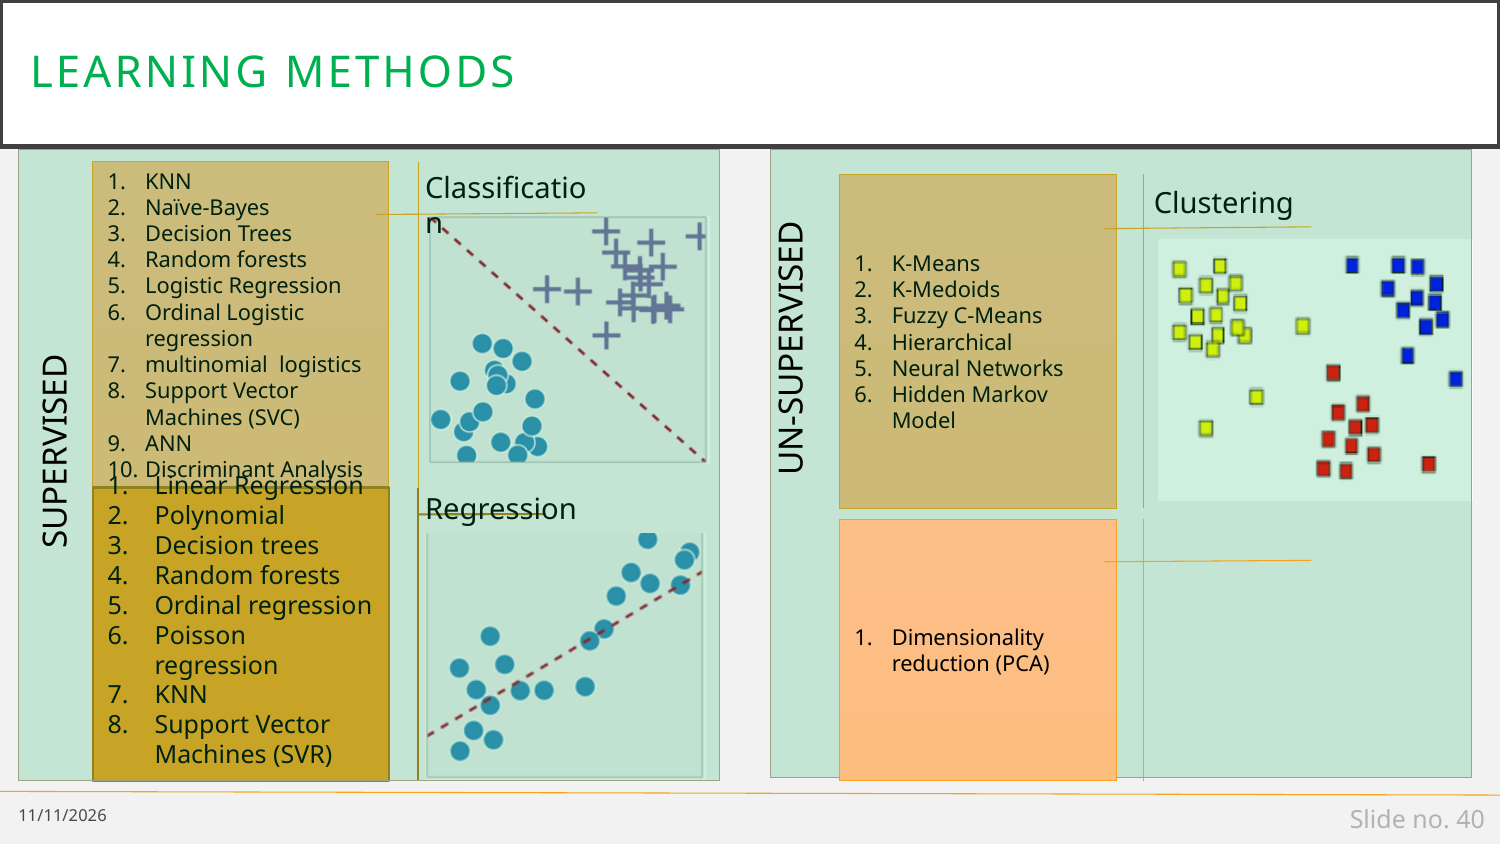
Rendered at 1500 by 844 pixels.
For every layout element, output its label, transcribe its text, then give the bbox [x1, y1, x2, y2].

text_box Dimensionality reduction (PCA) [839, 519, 1312, 781]
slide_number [0, 796, 122, 837]
text_box UN-SUPERVISED [761, 113, 833, 584]
text_box [18, 149, 720, 781]
text_box SUPERVISED [25, 216, 92, 687]
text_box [92, 161, 710, 781]
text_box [839, 174, 1475, 509]
title Learning methods [0, 0, 1500, 149]
slide_number Slide no. 40 [1162, 797, 1500, 843]
text_box [770, 149, 1472, 778]
